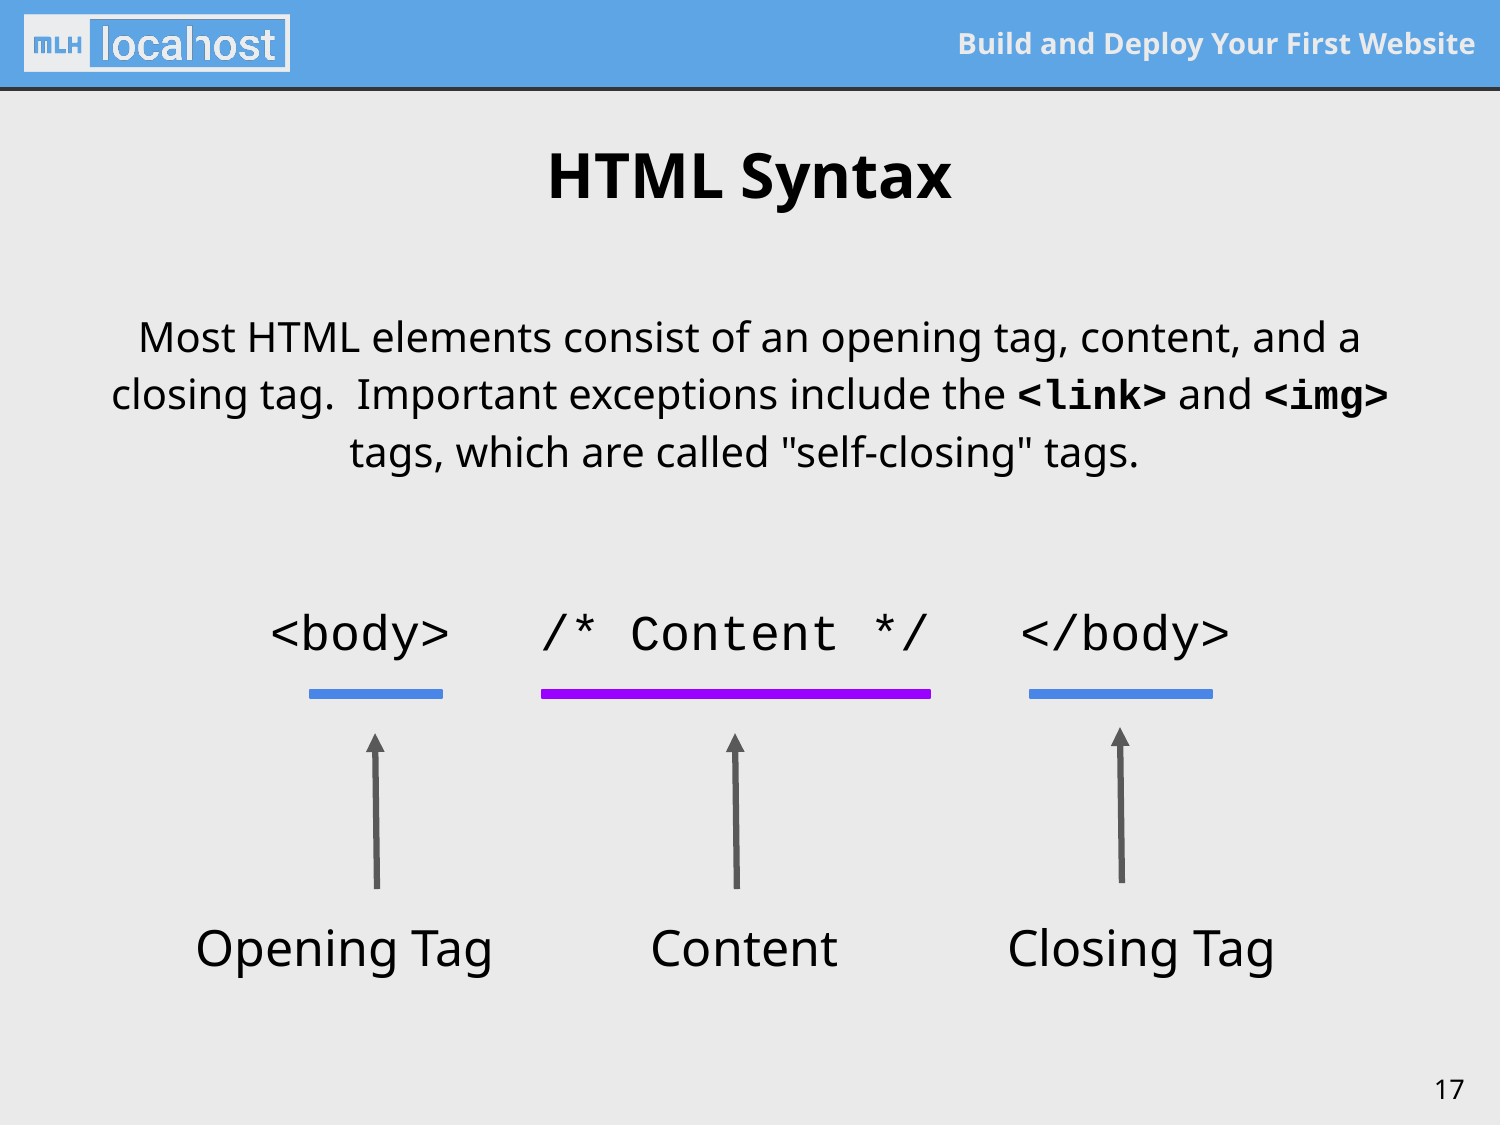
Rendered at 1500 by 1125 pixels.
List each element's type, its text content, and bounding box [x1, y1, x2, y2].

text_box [734, 732, 738, 890]
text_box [374, 732, 378, 890]
slide_number 17 [1389, 1057, 1480, 1125]
title HTML Syntax [26, 106, 1474, 242]
list <body> /* Content */ </body> [64, 554, 1436, 699]
text_box [541, 690, 931, 699]
picture [24, 14, 290, 72]
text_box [1119, 726, 1123, 884]
text_box [1029, 690, 1212, 699]
list Opening Tag Content Closing Tag [50, 870, 1422, 1014]
text_box [309, 690, 442, 699]
list Most HTML elements consist of an opening tag, content, and a closing tag. Important exceptions include the <link> and <img> tags, which are called "self-closing" tags. [64, 287, 1436, 519]
